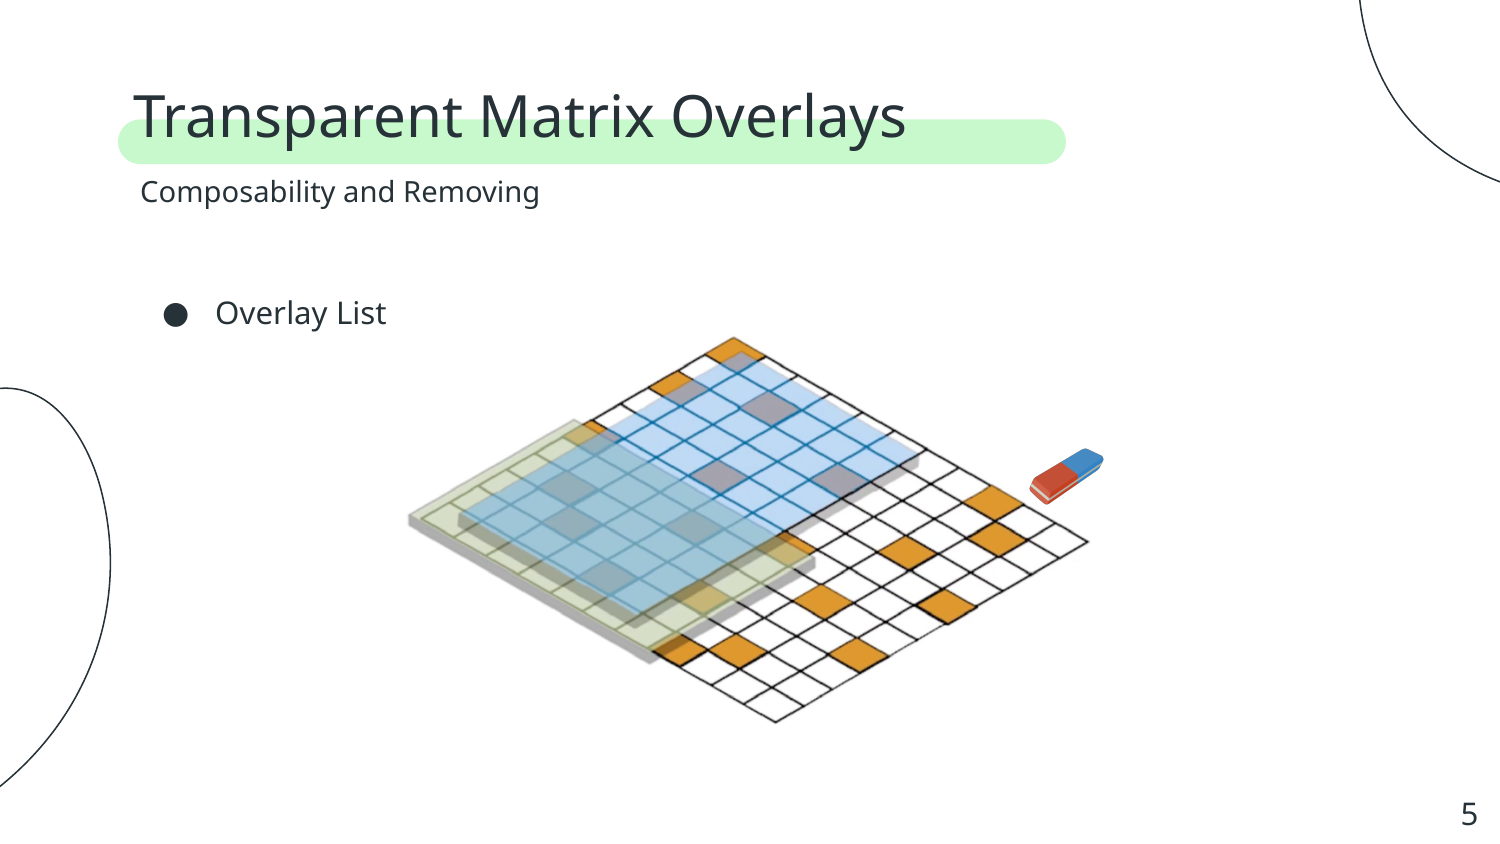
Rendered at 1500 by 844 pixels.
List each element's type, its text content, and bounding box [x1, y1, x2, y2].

list Overlay List [125, 240, 469, 354]
title Composability and Removing [125, 158, 750, 222]
slide_number ‹#› [1403, 779, 1494, 844]
picture [359, 318, 1149, 738]
title Transparent Matrix Overlays [118, 64, 1500, 159]
